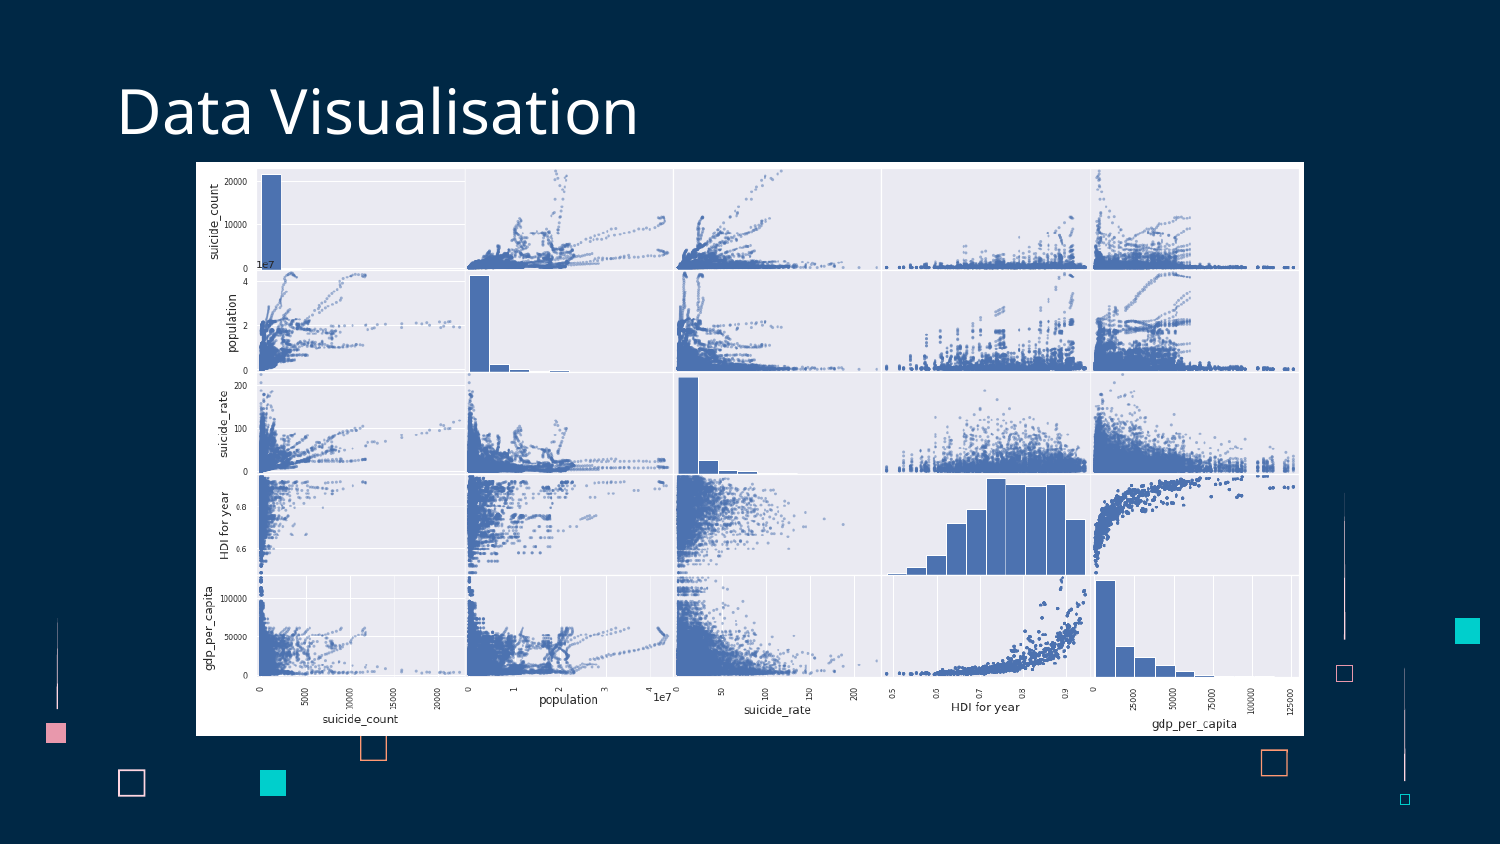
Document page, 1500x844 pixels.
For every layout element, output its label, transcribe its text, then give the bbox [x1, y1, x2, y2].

picture [196, 162, 1304, 736]
title Data Visualisation [101, 67, 798, 163]
